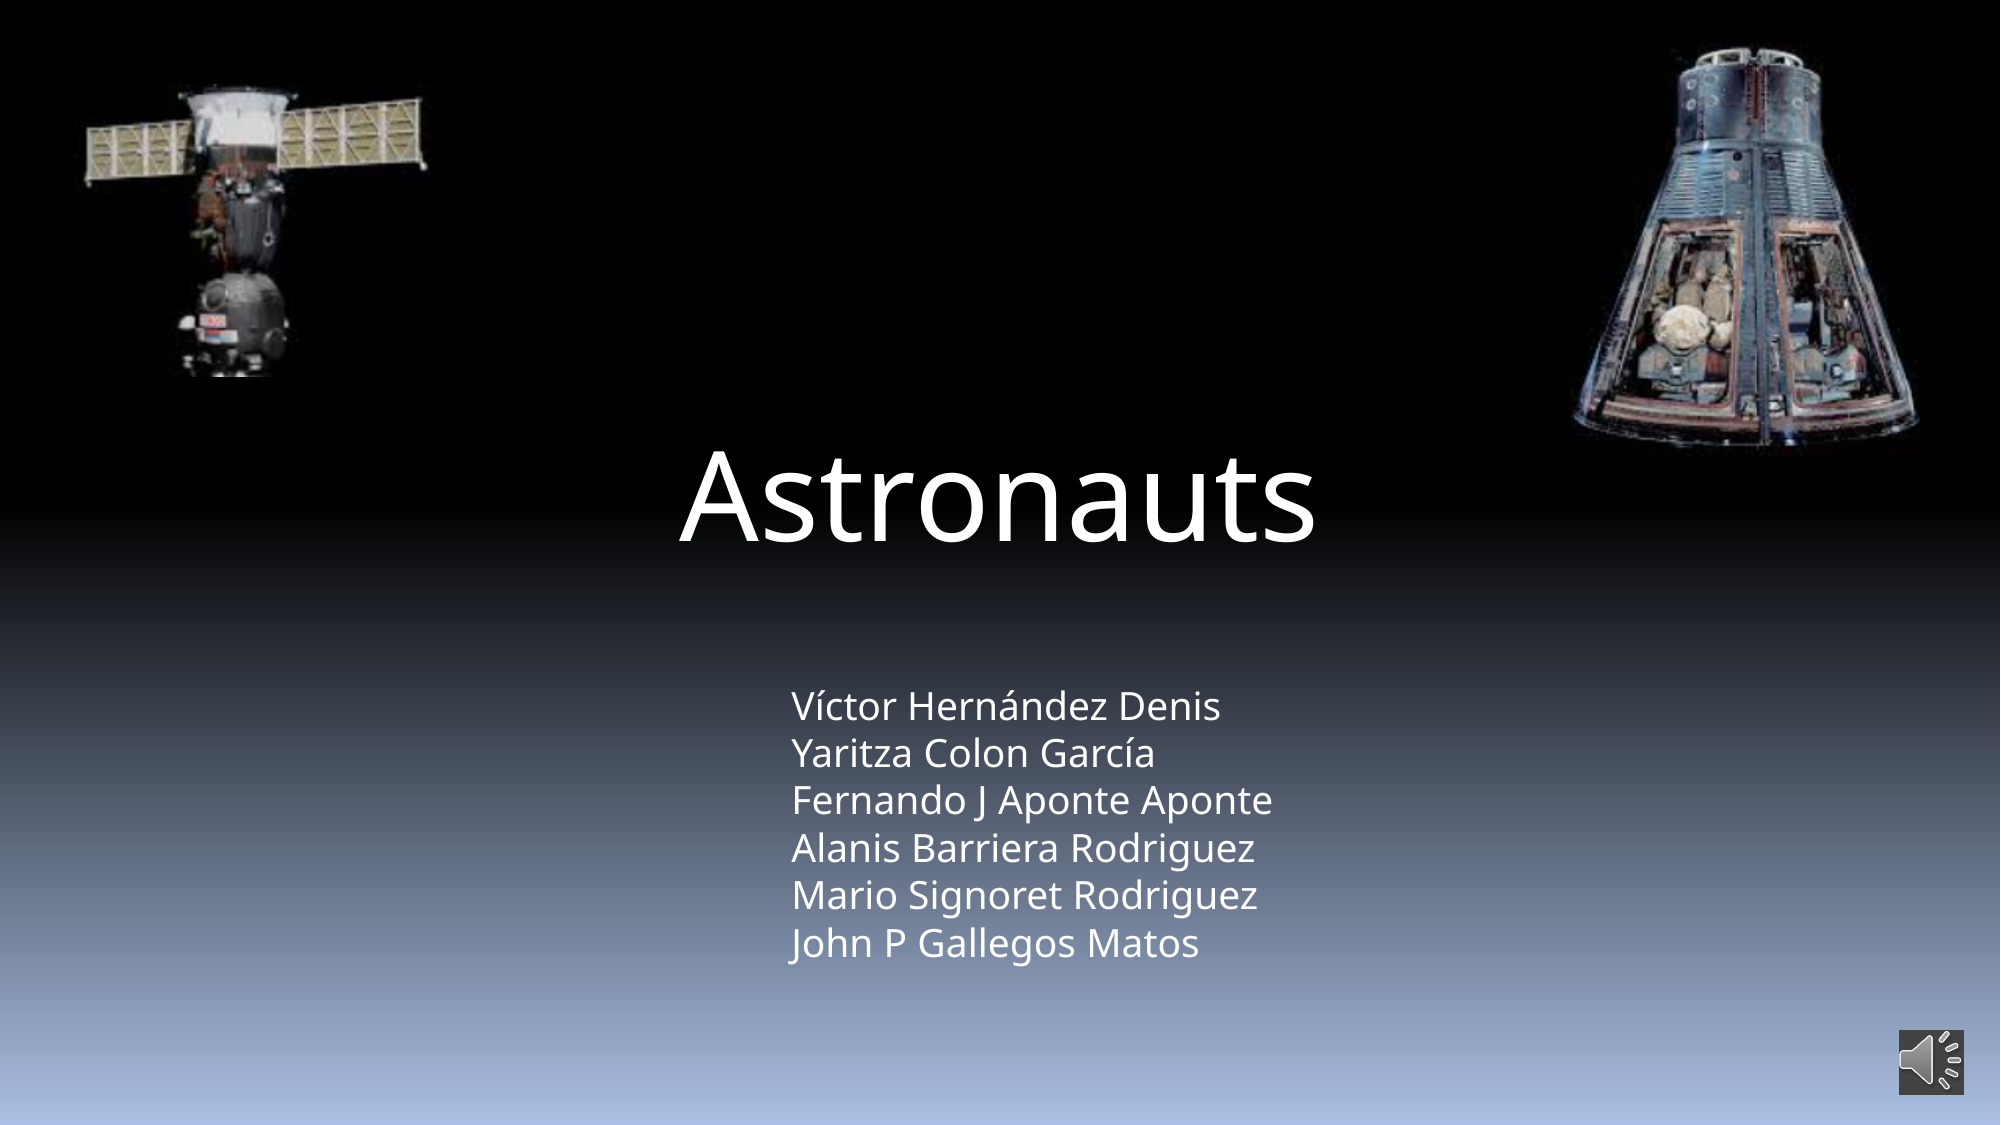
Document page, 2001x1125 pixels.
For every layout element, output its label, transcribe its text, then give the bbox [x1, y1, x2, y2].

picture [1555, 42, 1945, 457]
picture [55, 84, 470, 377]
subtitle Víctor Hernández Denis Yaritza Colon García Fernando J Aponte Aponte Alanis Barriera Rodriguez Mario Signoret Rodriguez John P Gallegos Matos [776, 678, 1333, 1071]
title Astronauts [249, 184, 1750, 576]
picture [1898, 1028, 1965, 1096]
